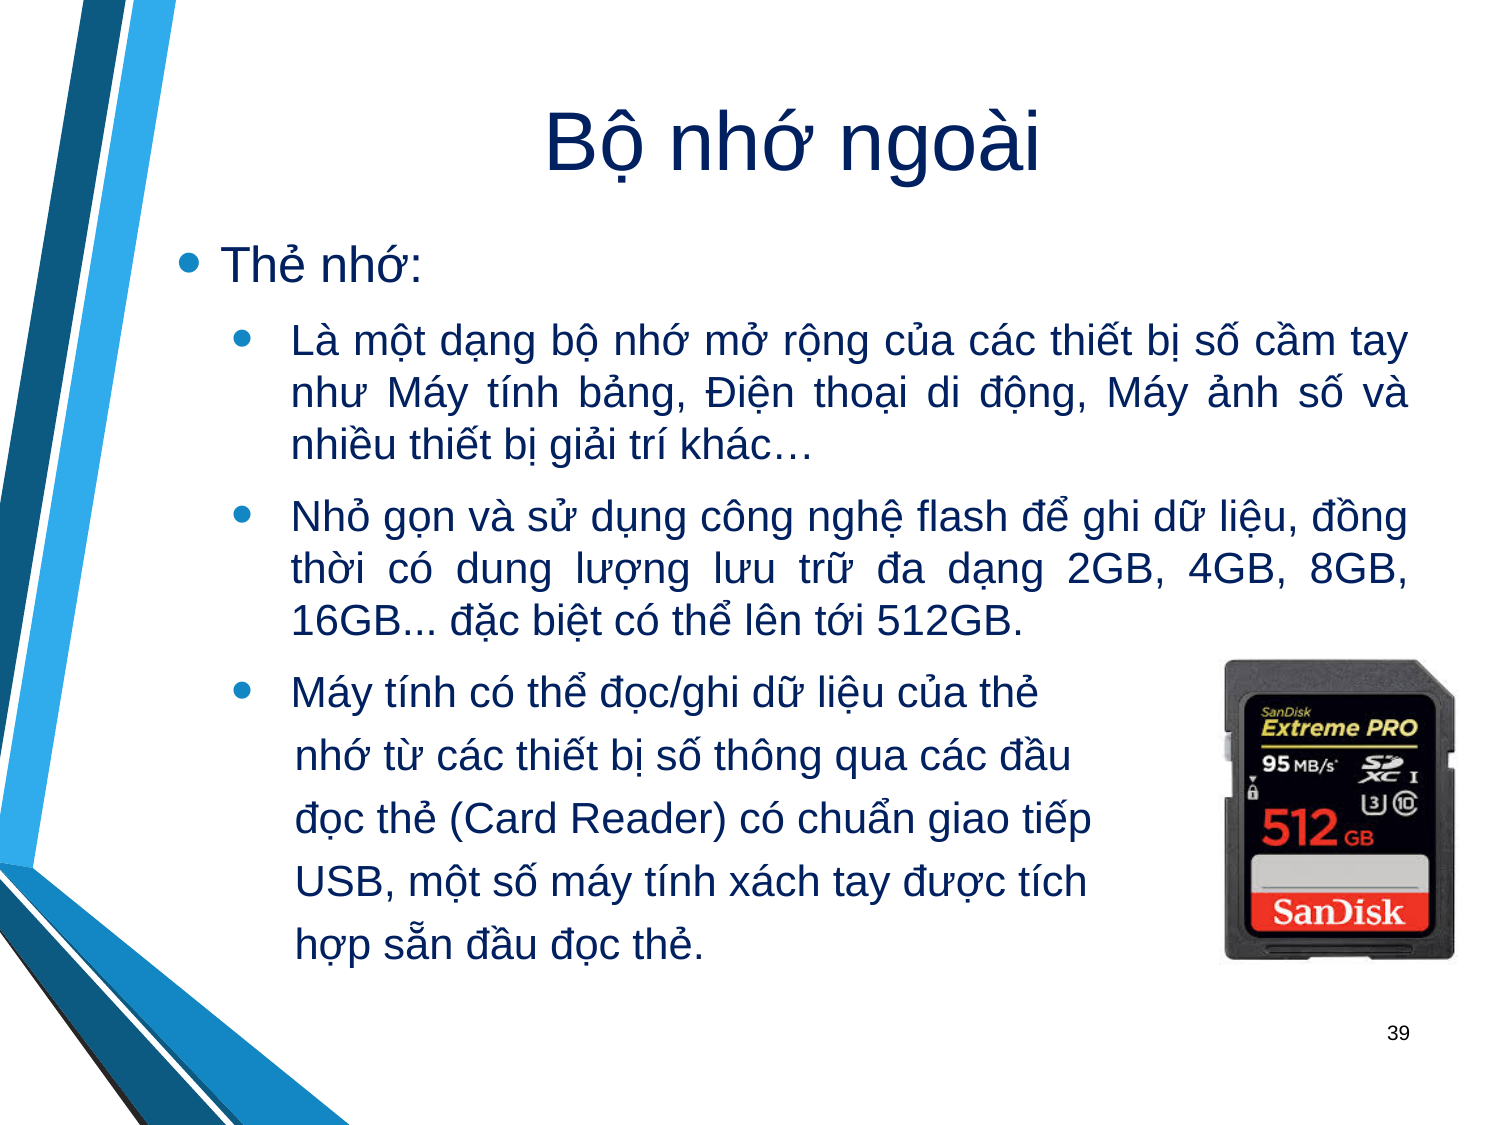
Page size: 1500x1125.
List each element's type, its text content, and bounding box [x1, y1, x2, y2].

title Bộ nhớ ngoài [161, 75, 1425, 200]
slide_number 39 [1354, 1001, 1425, 1062]
picture [1217, 654, 1461, 965]
list Thẻ nhớ: Là một dạng bộ nhớ mở rộng của các thiết bị số cầm tay như Máy tính bảng, Điện thoại di động, Máy ảnh số và nhiều thiết bị giải trí khác… Nhỏ gọn và sử dụng công nghệ flash để ghi dữ liệu, đồng thời có dung lượng lưu trữ đa dạng 2GB, 4GB, 8GB, 16GB... đặc biệt có thể lên tới 512GB. Máy tính có thể đọc/ghi dữ liệu của thẻ nhớ từ các thiết bị số thông qua các đầu đọc thẻ (Card Reader) có chuẩn giao tiếp USB, một số máy tính xách tay được tích hợp sẵn đầu đọc thẻ. [161, 224, 1425, 985]
